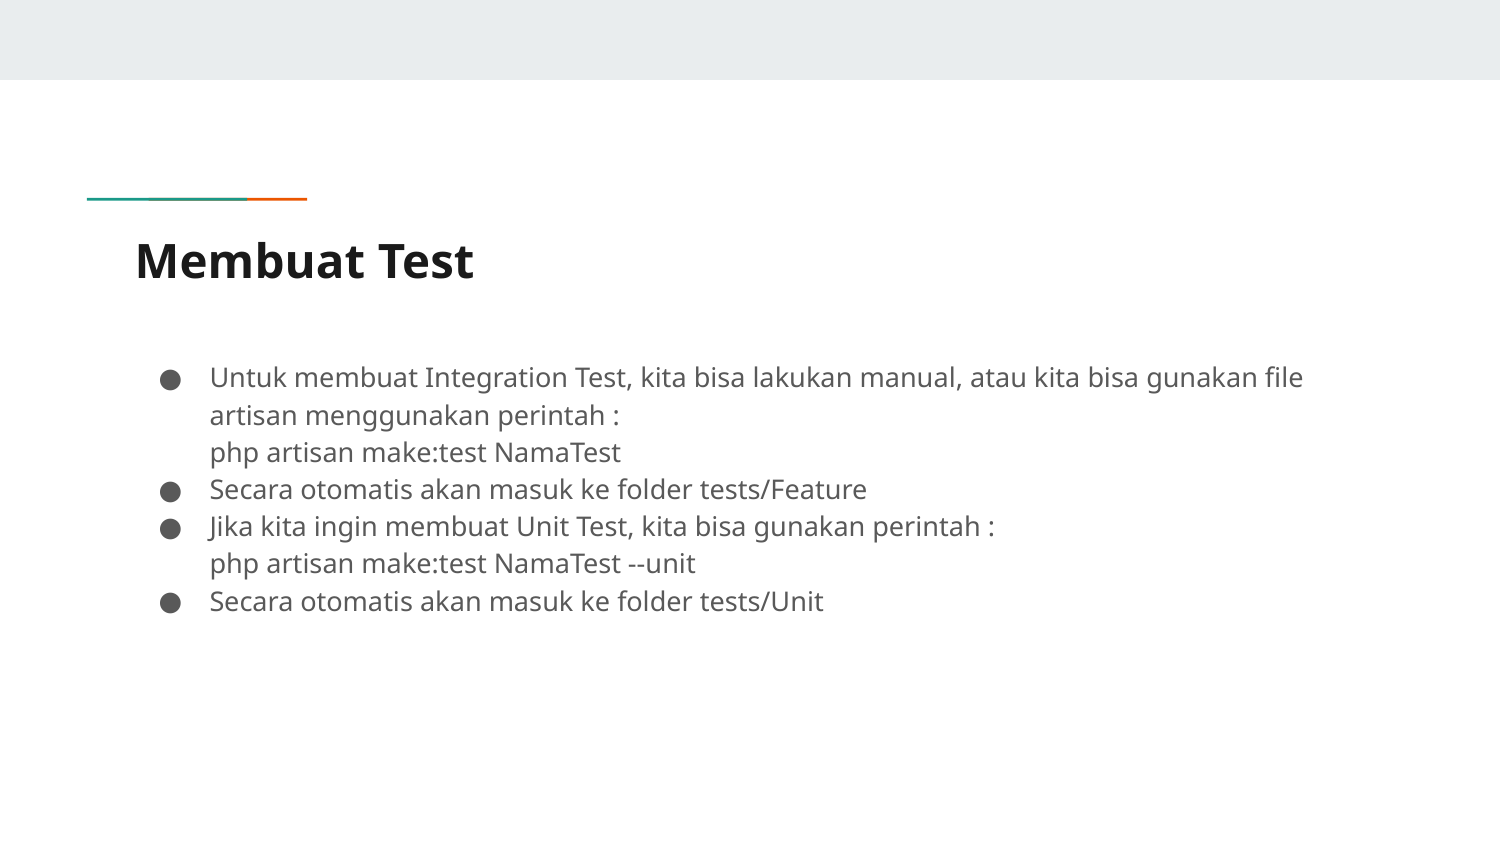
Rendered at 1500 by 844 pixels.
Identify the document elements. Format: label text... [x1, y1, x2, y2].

title Membuat Test [119, 216, 1381, 305]
list Untuk membuat Integration Test, kita bisa lakukan manual, atau kita bisa gunakan file artisan menggunakan perintah : php artisan make:test NamaTest Secara otomatis akan masuk ke folder tests/Feature Jika kita ingin membuat Unit Test, kita bisa gunakan perintah : php artisan make:test NamaTest --unit Secara otomatis akan masuk ke folder tests/Unit [119, 341, 1381, 712]
